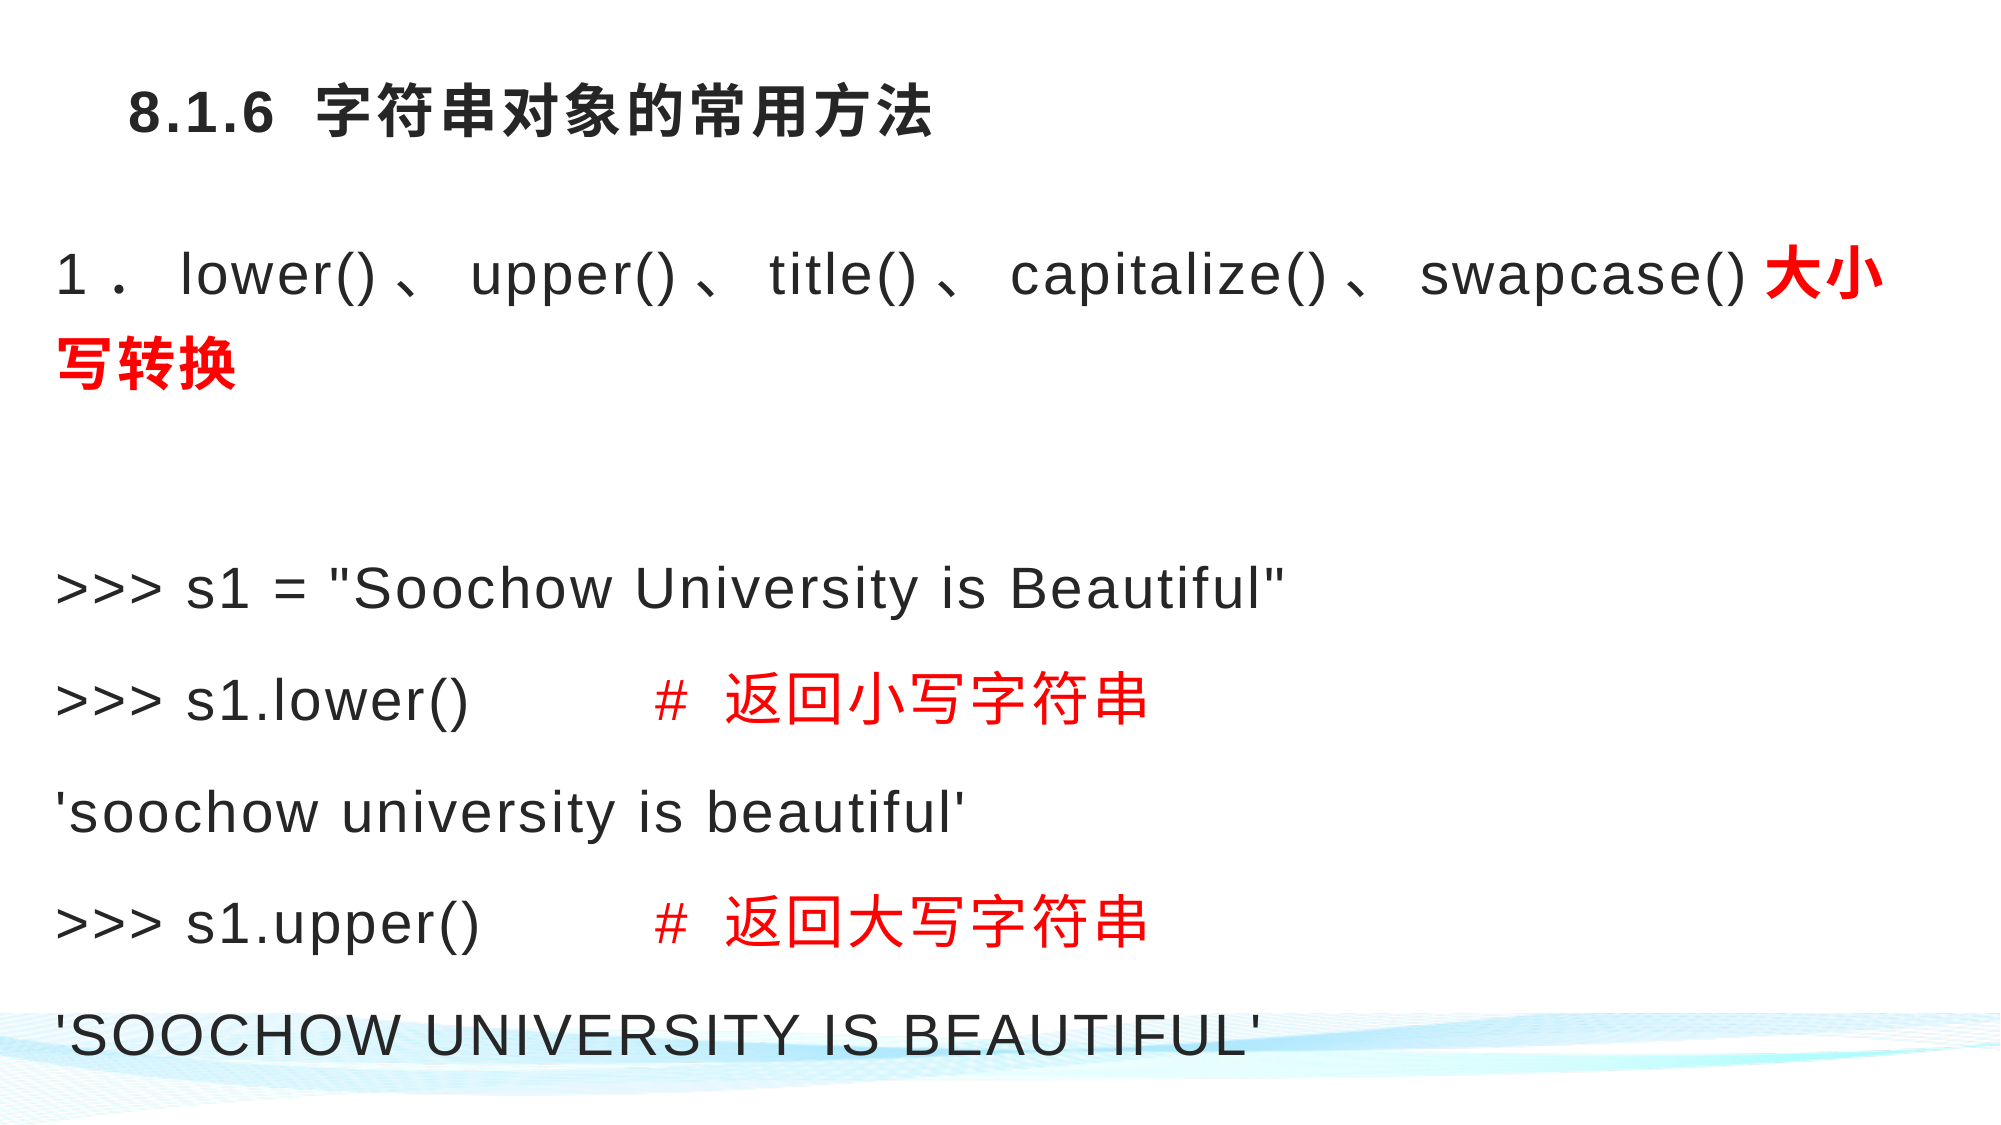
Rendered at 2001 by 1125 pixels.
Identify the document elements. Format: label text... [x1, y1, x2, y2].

list 1．lower()、upper()、title()、capitalize()、swapcase()大小写转换 >>> s1 = "Soochow University is Beautiful" >>> s1.lower() # 返回小写字符串 'soochow university is beautiful' >>> s1.upper() # 返回大写字符串 'SOOCHOW UNIVERSITY IS BEAUTIFUL' [40, 208, 1941, 1086]
picture [0, 1013, 2000, 1125]
title 8.1.6 字符串对象的常用方法 [114, 66, 1895, 155]
